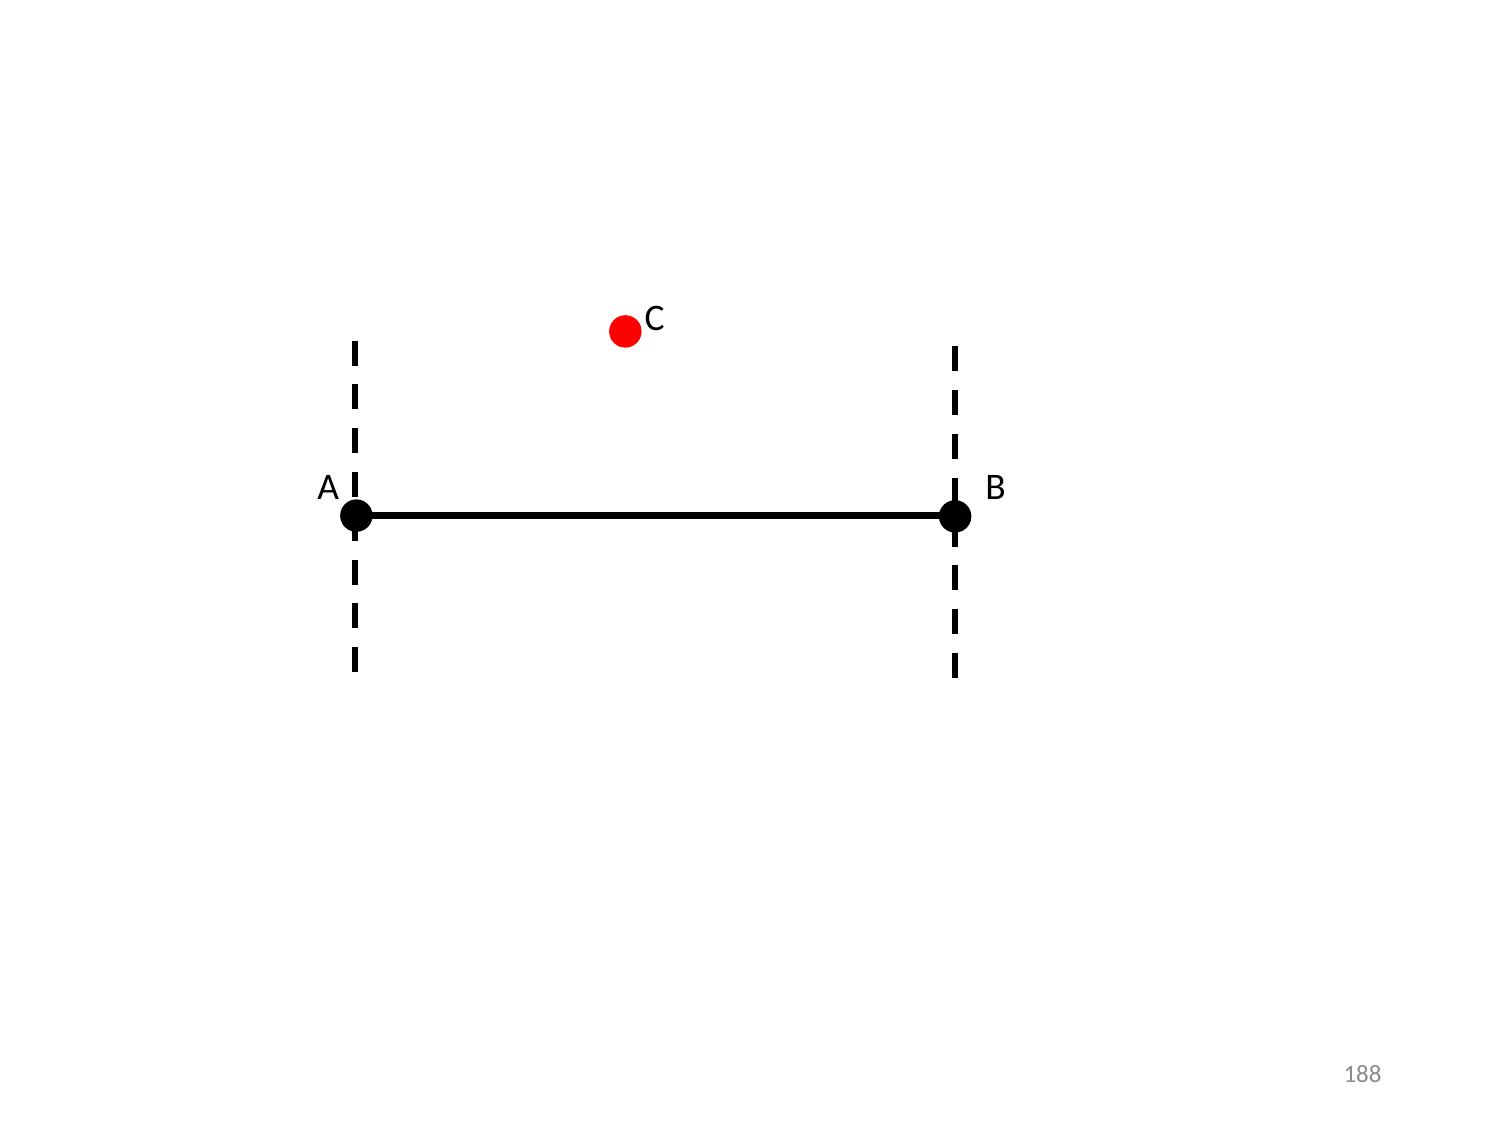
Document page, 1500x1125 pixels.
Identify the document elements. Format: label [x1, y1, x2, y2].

slide_number [1059, 1042, 1397, 1103]
text_box [609, 285, 680, 348]
text_box [302, 340, 1021, 685]
